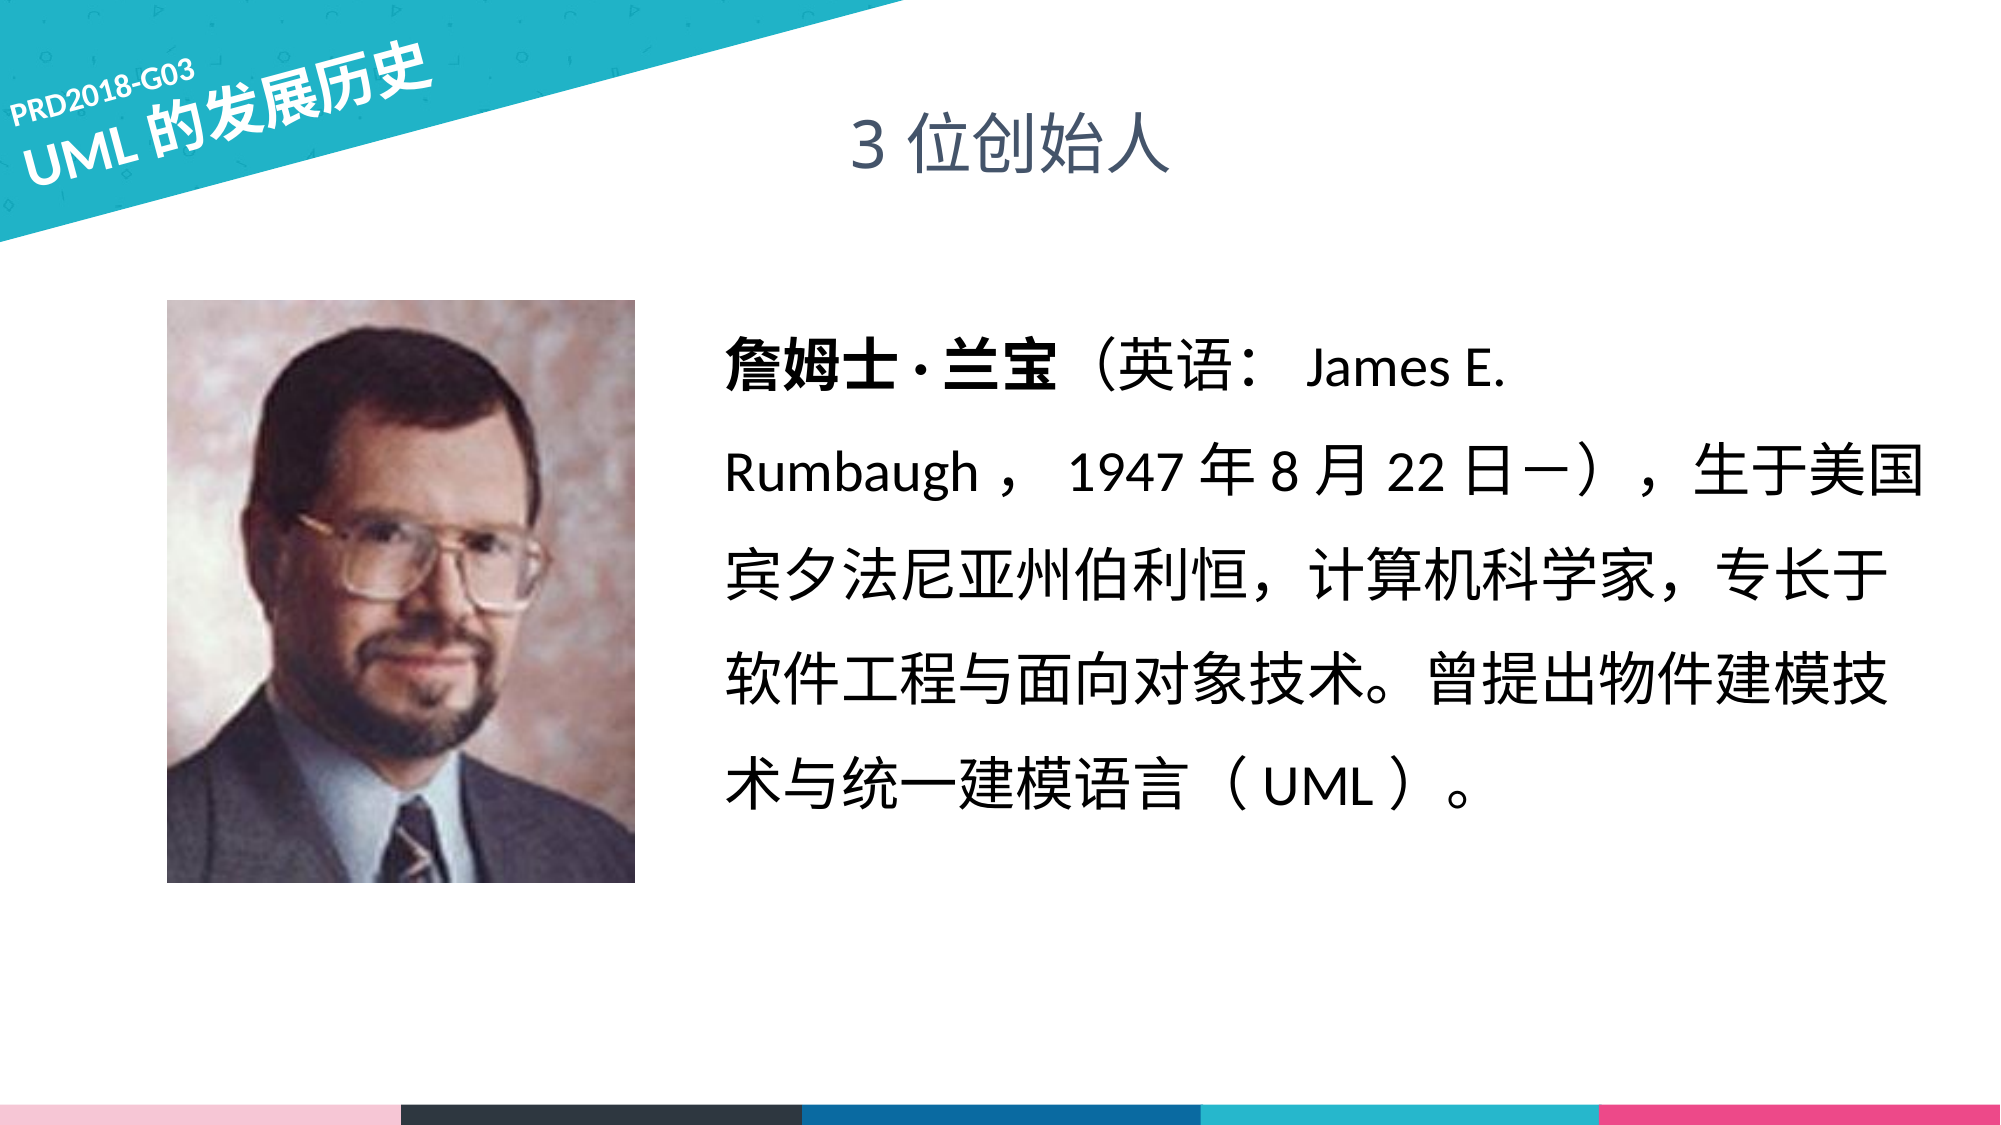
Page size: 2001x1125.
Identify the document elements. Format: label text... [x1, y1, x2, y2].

text_box [0, 0, 904, 243]
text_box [0, 1104, 2000, 1125]
text_box PRD2018-G03 UML的发展历史 [0, 0, 455, 213]
picture [167, 300, 635, 883]
text_box 詹姆士·兰宝（英语：James E. Rumbaugh，1947年8月22日－），生于美国宾夕法尼亚州伯利恒，计算机科学家，专长于软件工程与面向对象技术。曾提出物件建模技术与统一建模语言（UML）。 [709, 285, 1942, 825]
text_box 3位创始人 [834, 94, 1187, 190]
